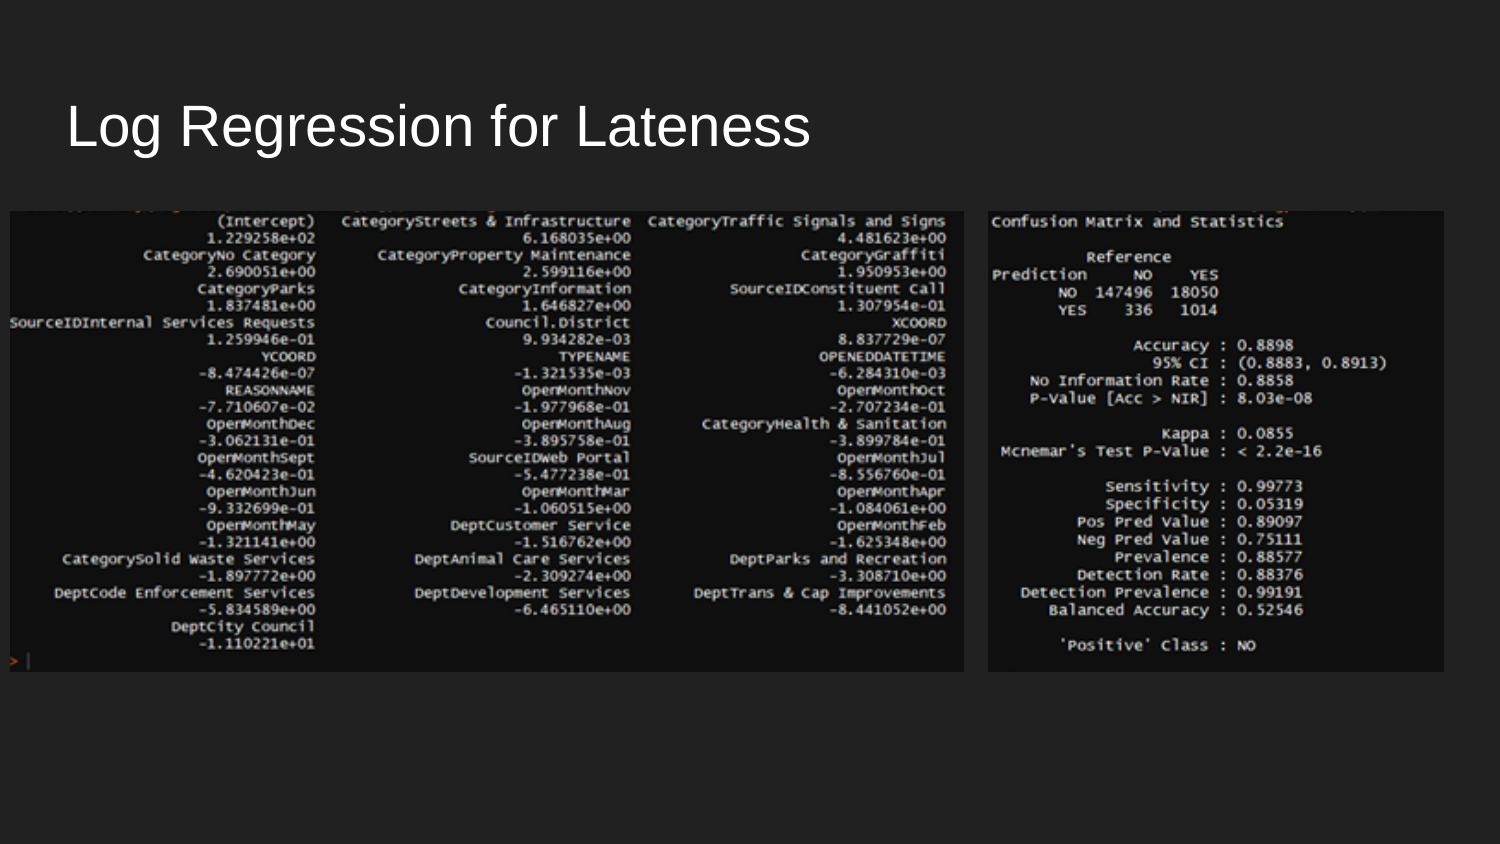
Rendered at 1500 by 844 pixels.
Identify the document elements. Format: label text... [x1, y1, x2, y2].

picture [10, 211, 964, 673]
title Log Regression for Lateness [51, 72, 1449, 167]
picture [988, 211, 1445, 673]
